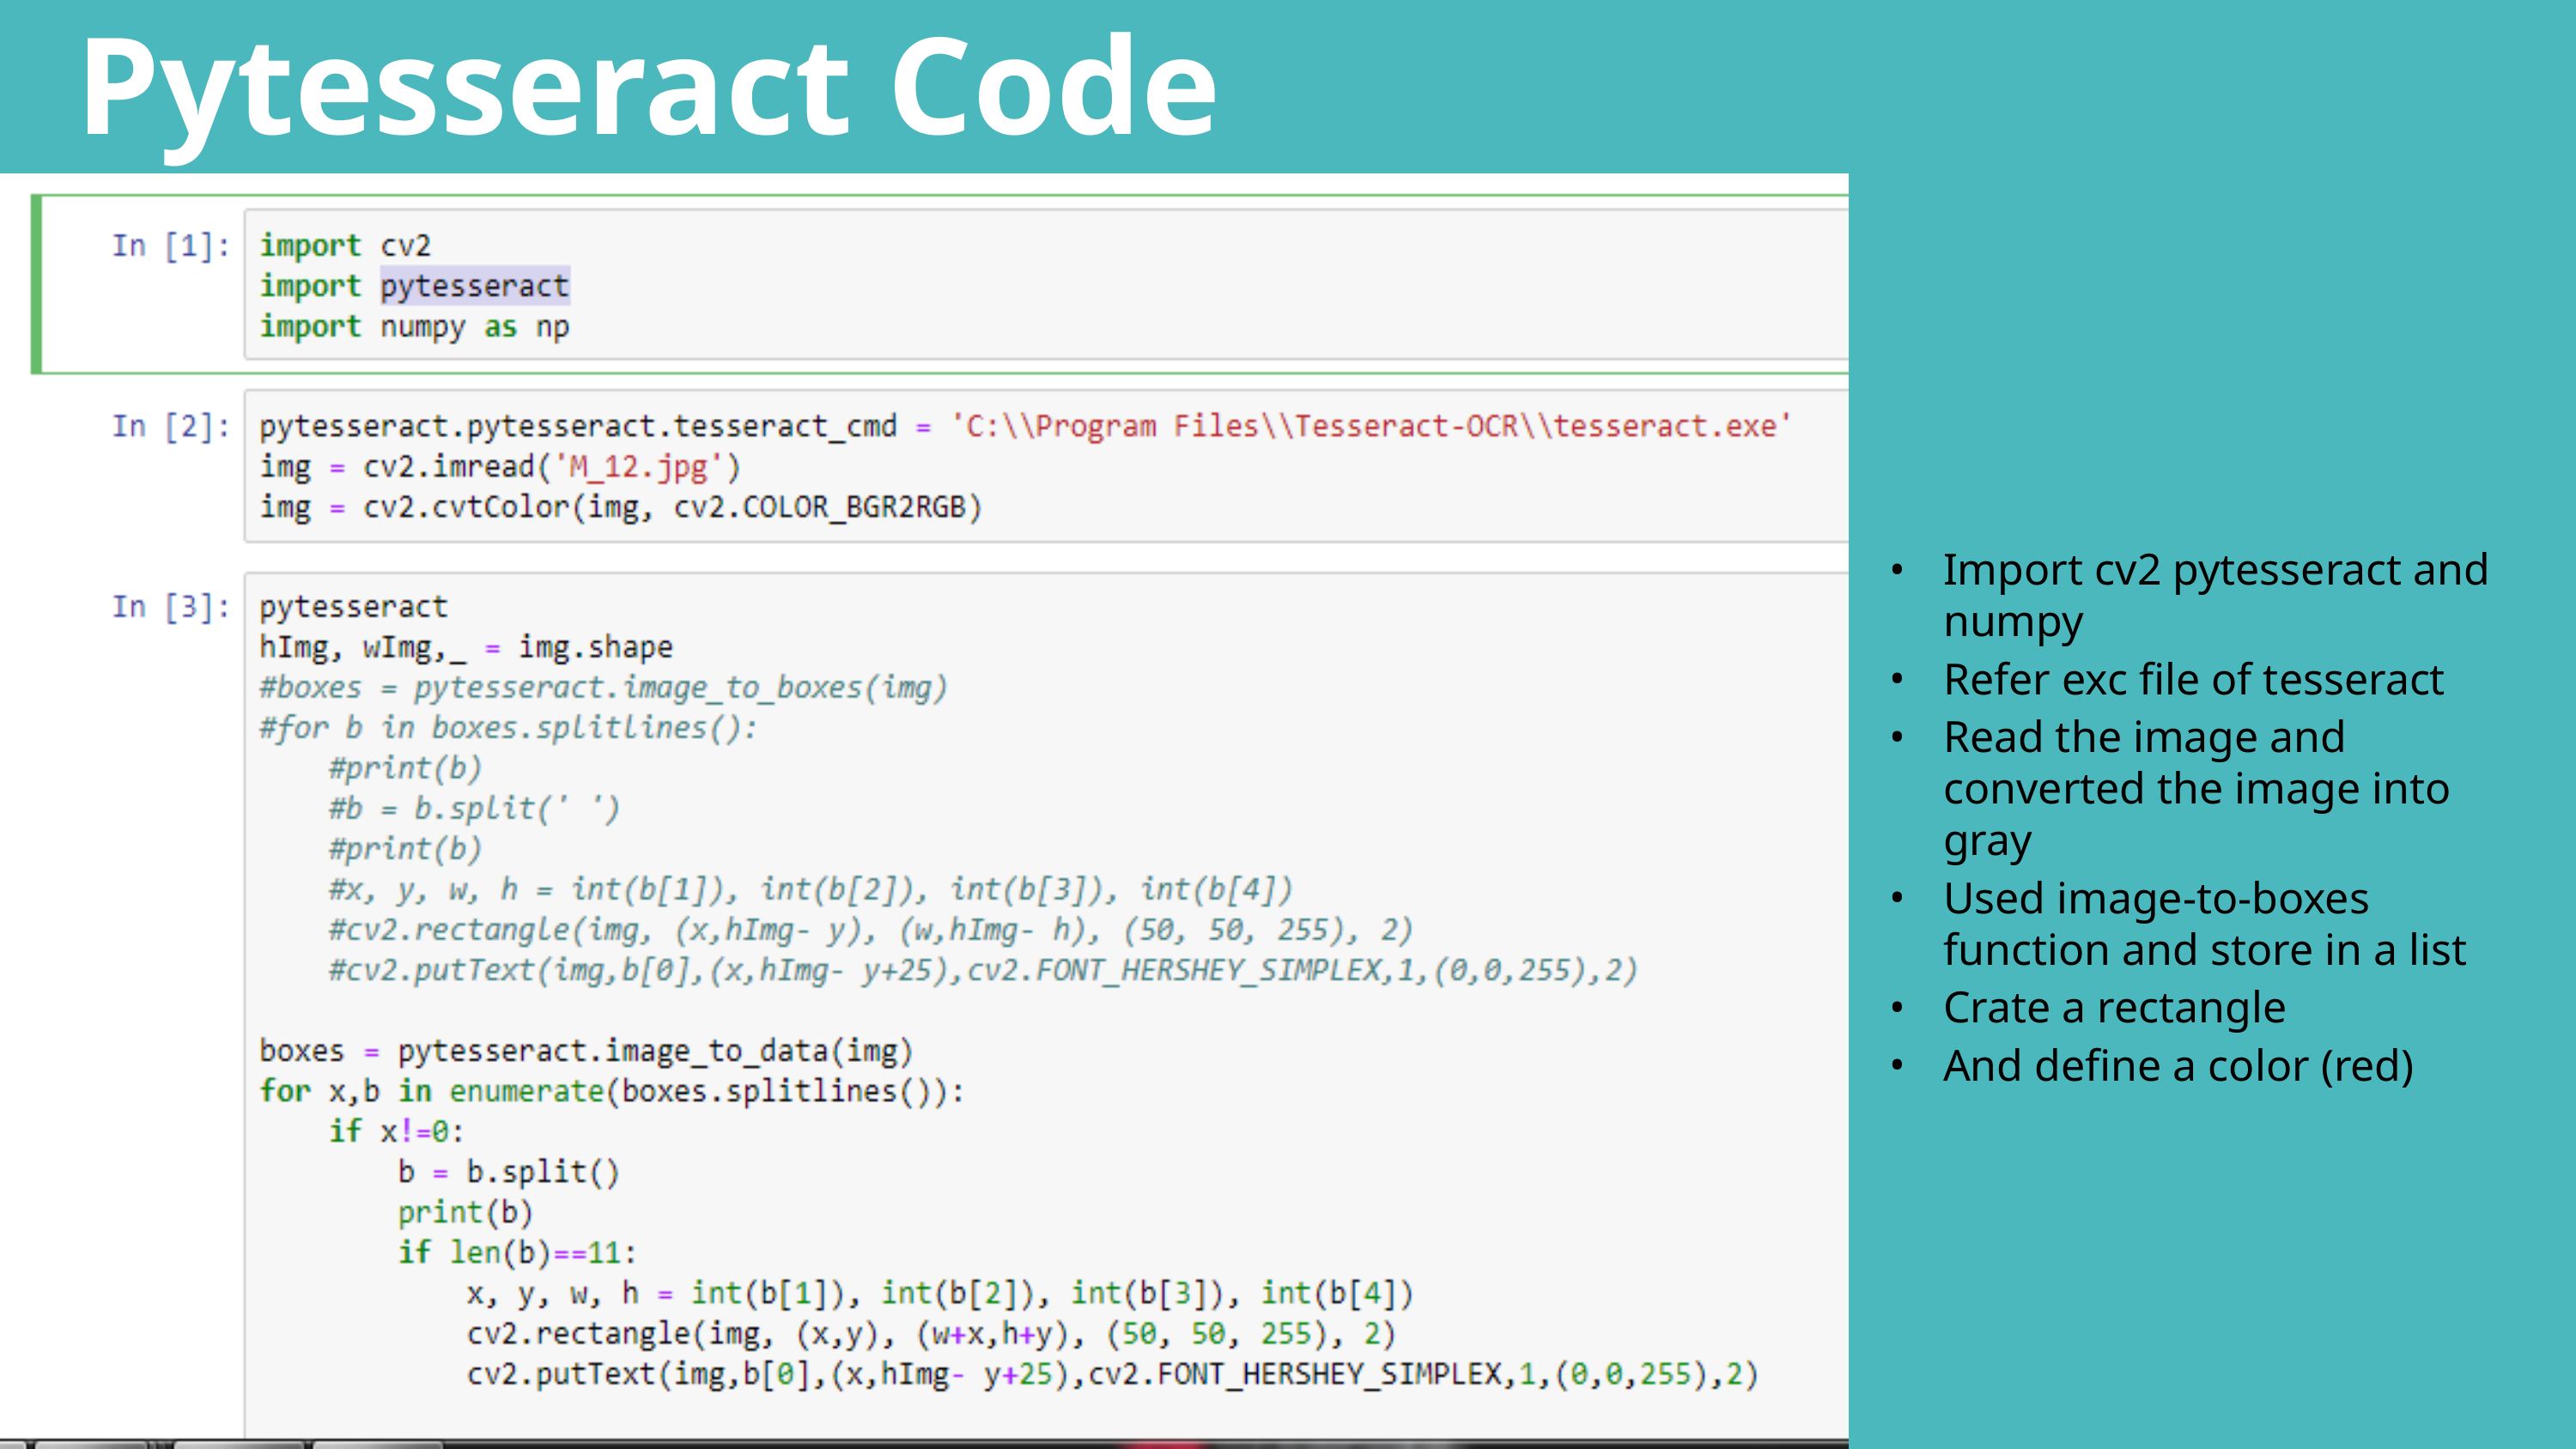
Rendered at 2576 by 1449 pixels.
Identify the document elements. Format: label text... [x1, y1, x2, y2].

picture [0, 173, 1849, 1449]
list Import cv2 pytesseract and numpy Refer exc file of tesseract Read the image and converted the image into gray Used image-to-boxes function and store in a list Crate a rectangle And define a color (red) [1866, 536, 2531, 1102]
text_box Pytesseract Code [76, 0, 2459, 161]
